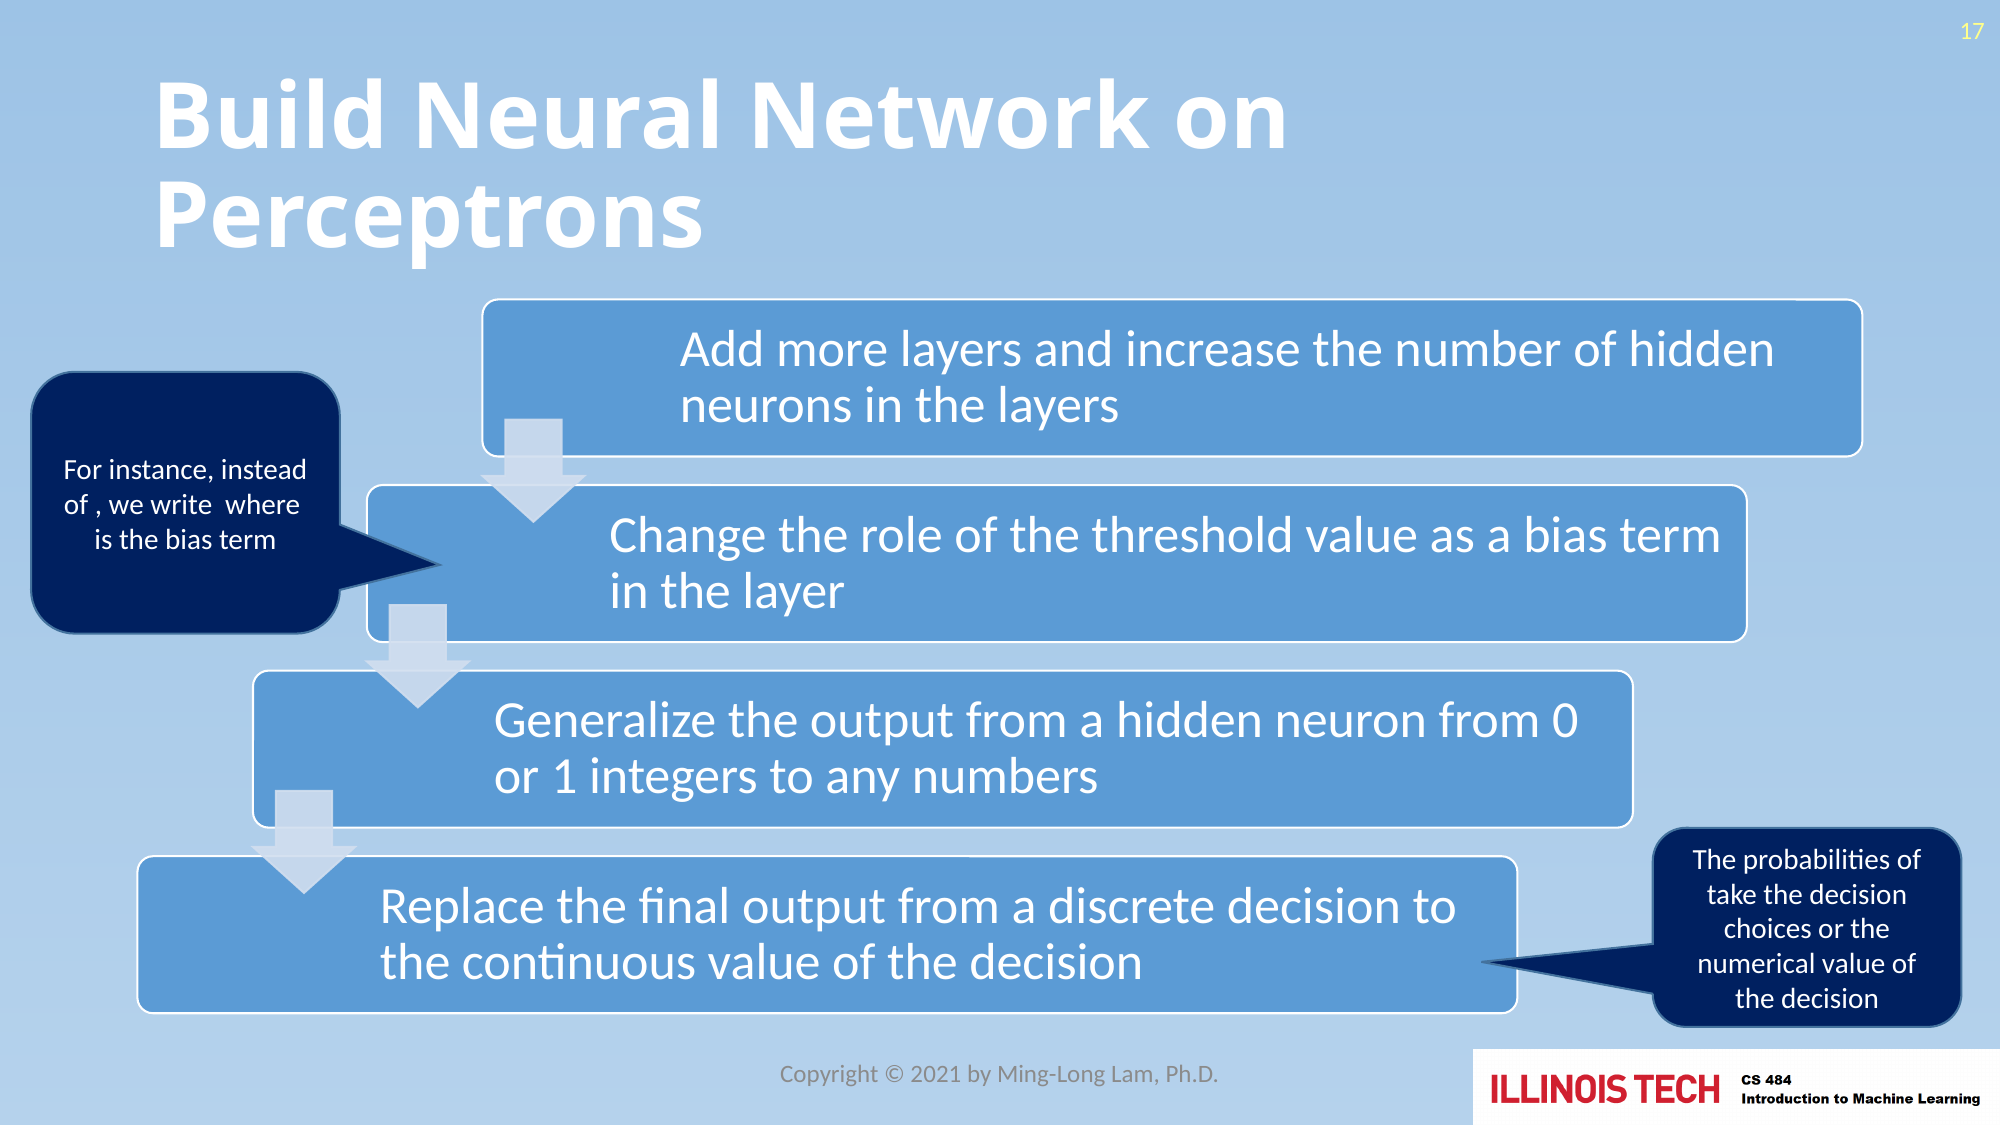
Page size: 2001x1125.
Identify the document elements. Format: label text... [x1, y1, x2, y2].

footer Copyright © 2021 by Ming-Long Lam, Ph.D. [662, 1042, 1338, 1103]
slide_number 17 [1550, 0, 2000, 60]
picture [1473, 1049, 2000, 1125]
title Build Neural Network on Perceptrons [137, 59, 1863, 278]
text_box The probabilities of take the decision choices or the numerical value of the decision [1658, 826, 1963, 1028]
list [137, 299, 1863, 1014]
